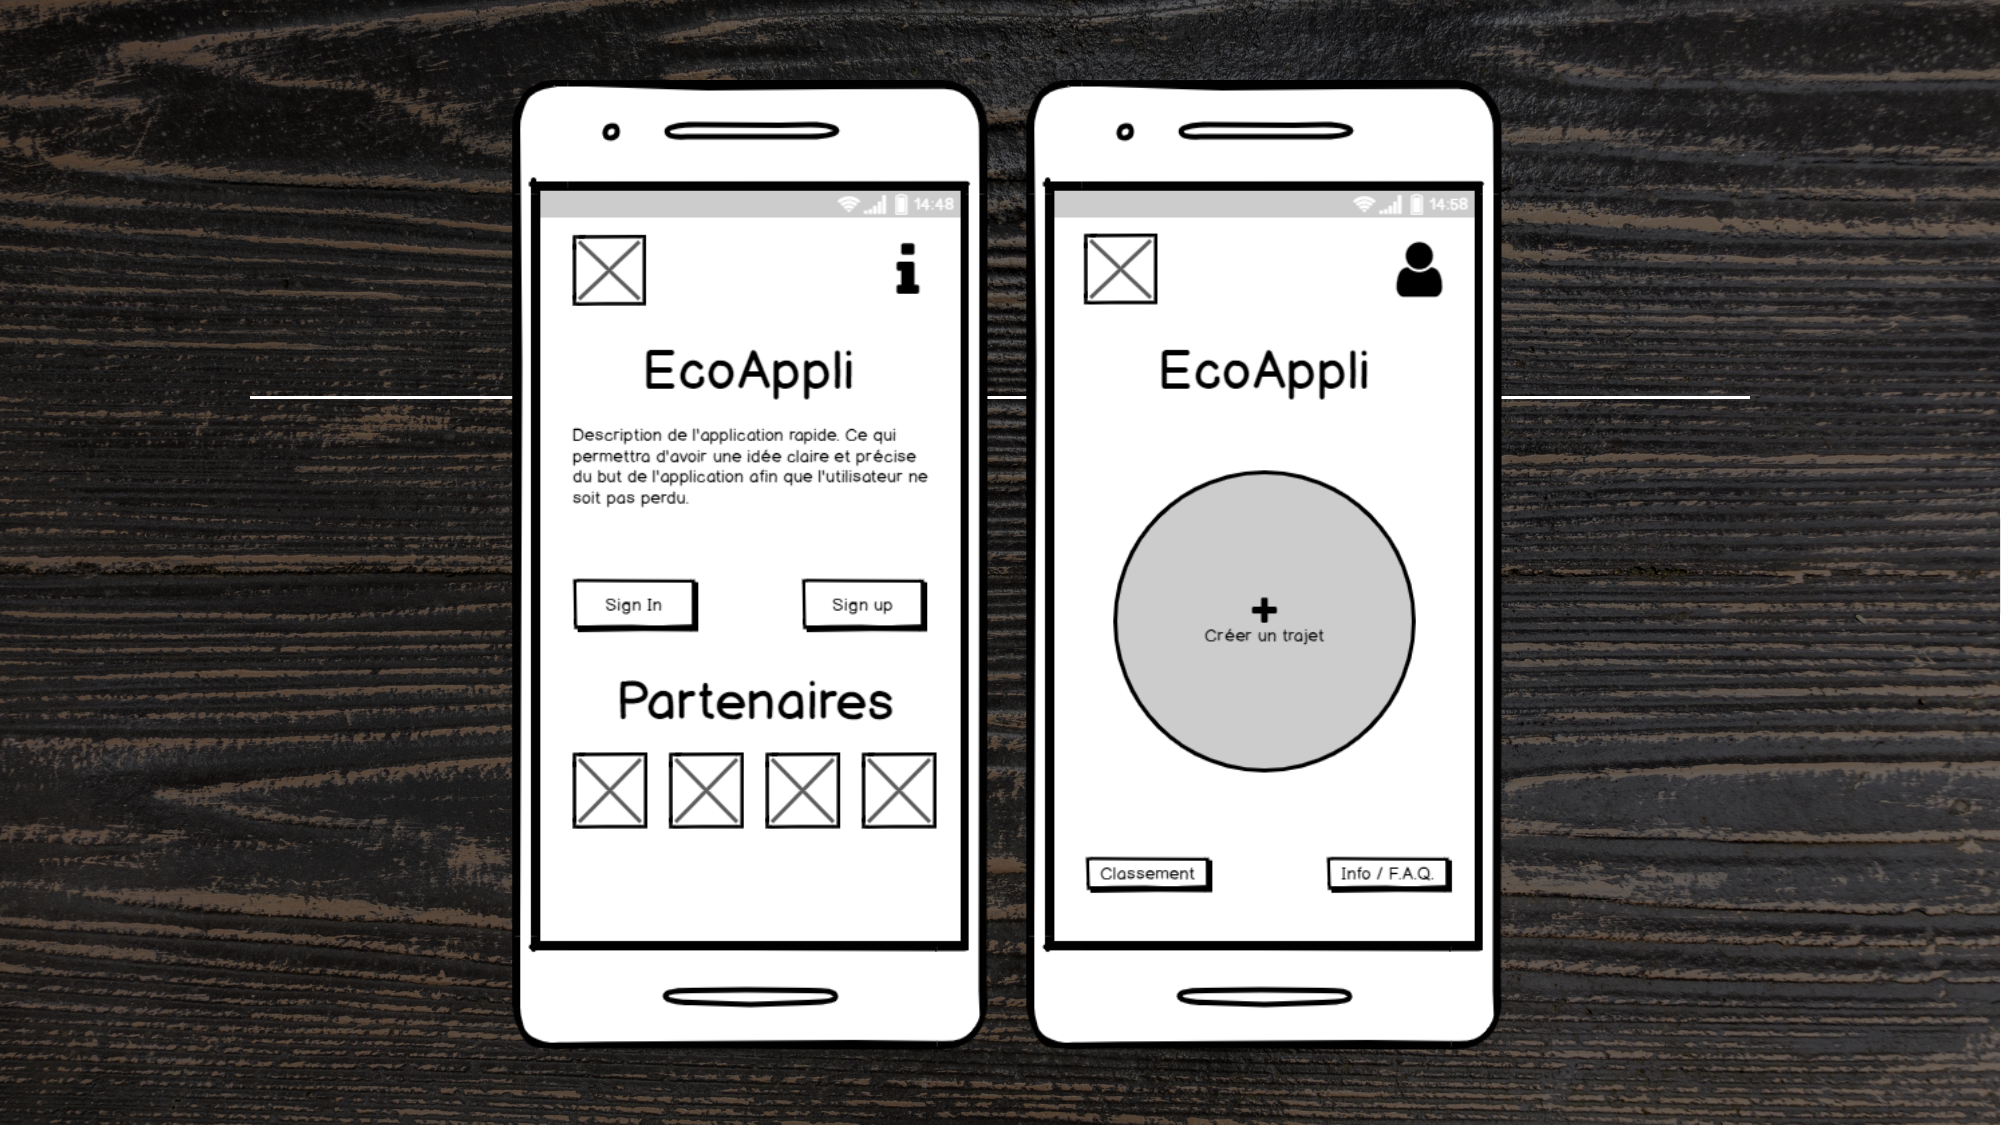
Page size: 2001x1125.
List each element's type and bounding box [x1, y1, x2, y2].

picture [0, 0, 2001, 1125]
list [484, 60, 1516, 1065]
